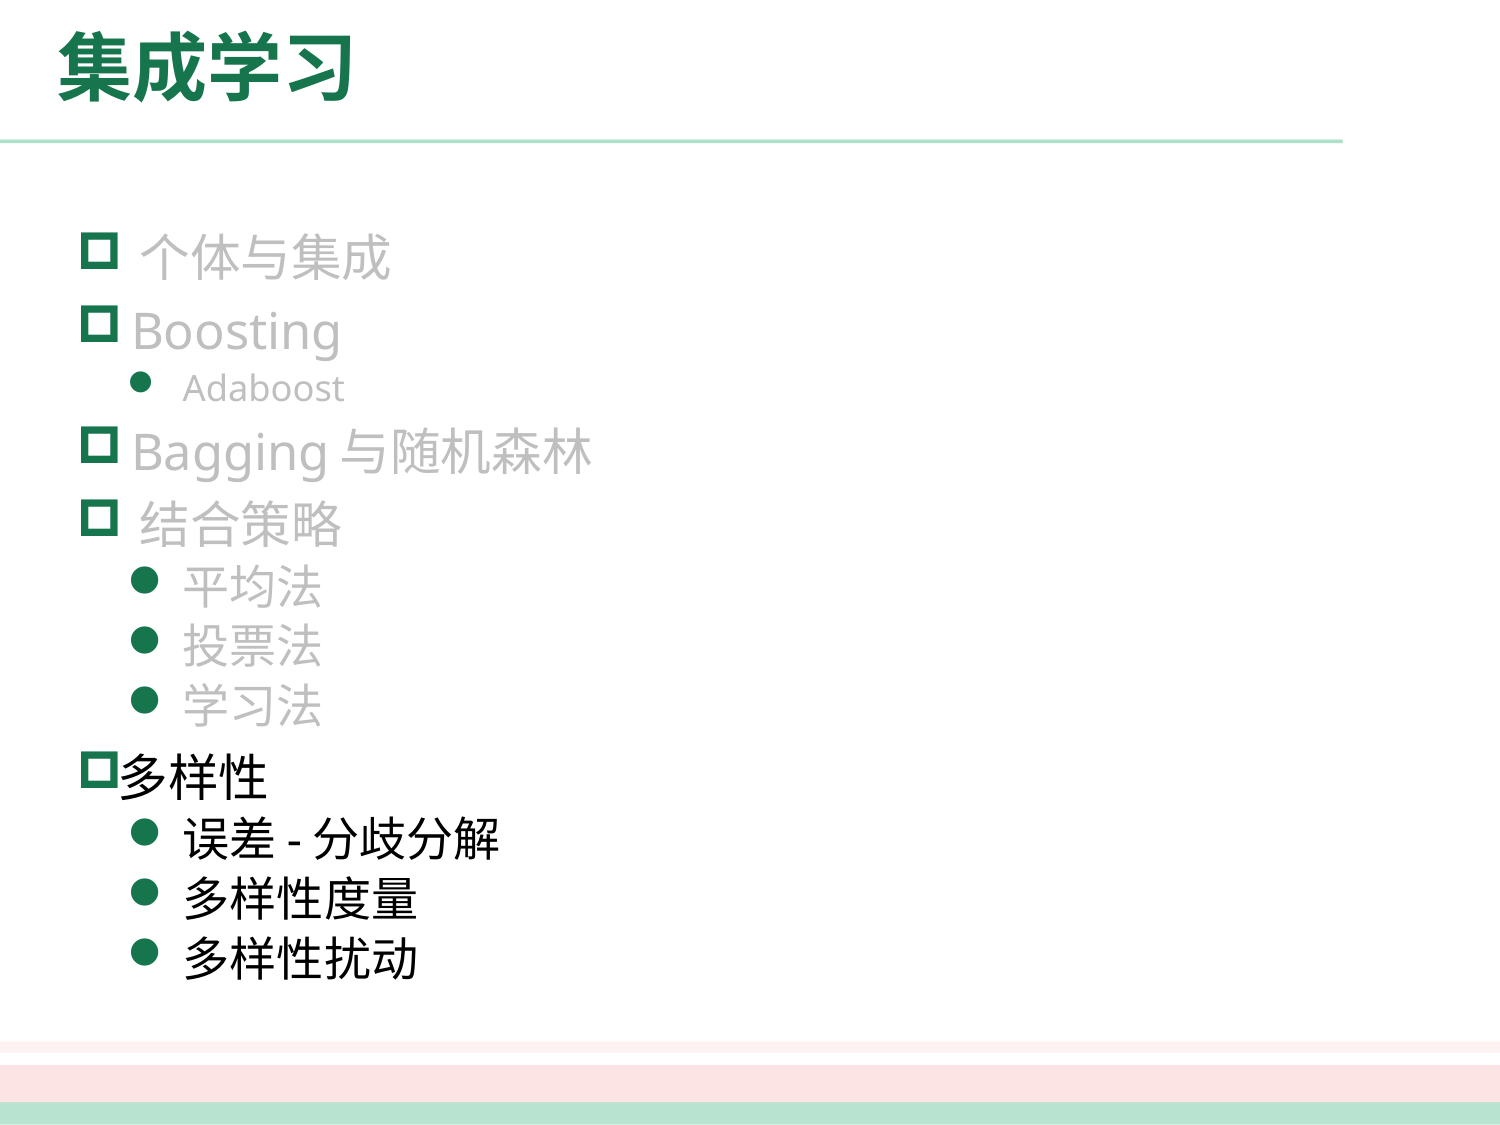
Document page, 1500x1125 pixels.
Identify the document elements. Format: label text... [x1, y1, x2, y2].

title 集成学习 [42, 7, 1337, 135]
picture [0, 0, 1500, 1125]
list 个体与集成 Boosting Adaboost Bagging与随机森林 结合策略 平均法 投票法 学习法 多样性 误差-分歧分解 多样性度量 多样性扰动 [61, 146, 1476, 996]
